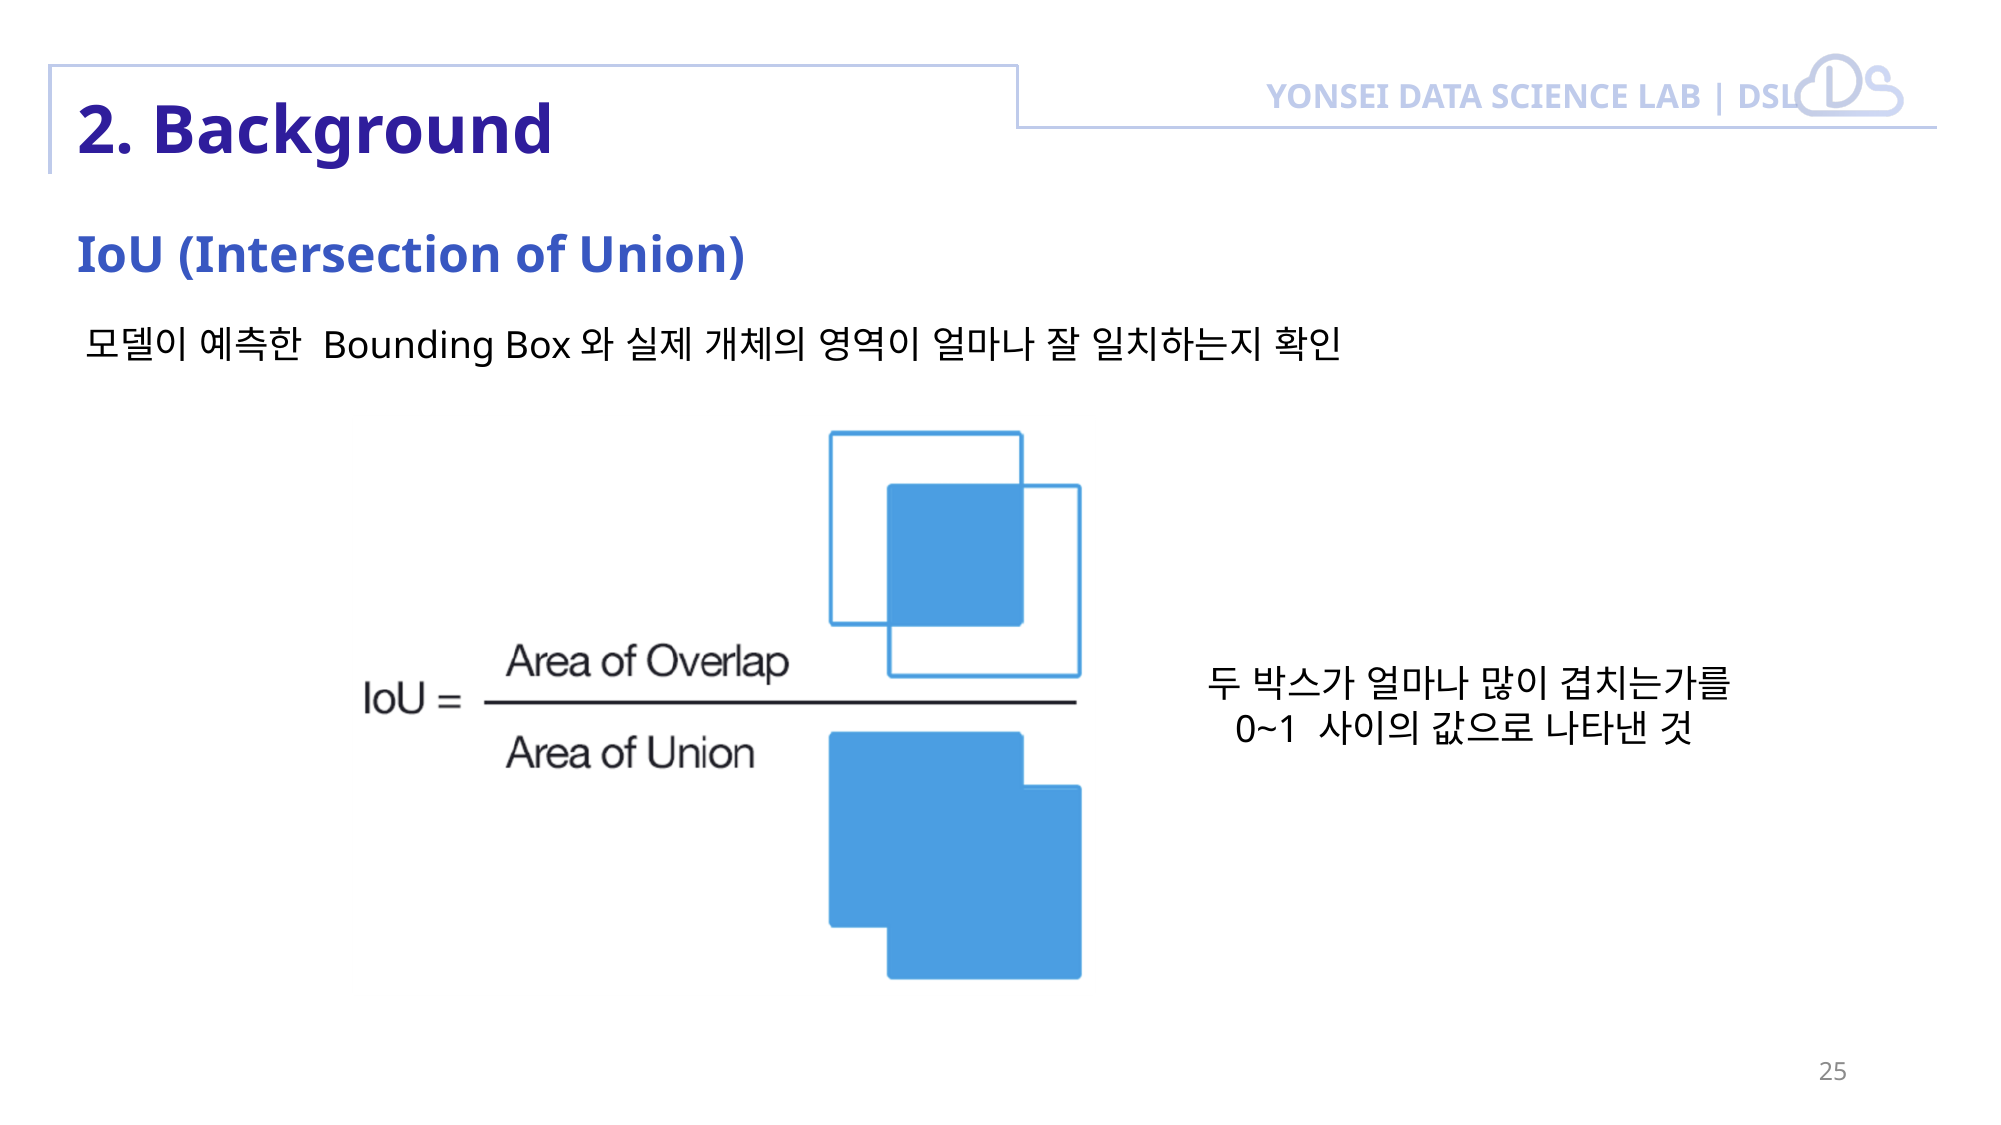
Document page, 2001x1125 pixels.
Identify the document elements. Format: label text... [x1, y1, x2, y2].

slide_number 25 [1412, 1042, 1863, 1103]
text_box 2. Background [62, 79, 784, 175]
picture [1784, 49, 1914, 128]
text_box 모델이 예측한 Bounding Box와 실제 개체의 영역이 얼마나 잘 일치하는지 확인 [70, 291, 1938, 374]
picture [293, 409, 1146, 1002]
text_box IoU (Intersection of Union) [62, 215, 1581, 290]
text_box YONSEI DATA SCIENCE LAB | DSL [1251, 68, 1784, 123]
text_box 두 박스가 얼마나 많이 겹치는가를 0~1 사이의 값으로 나타낸 것 [1186, 652, 1754, 757]
